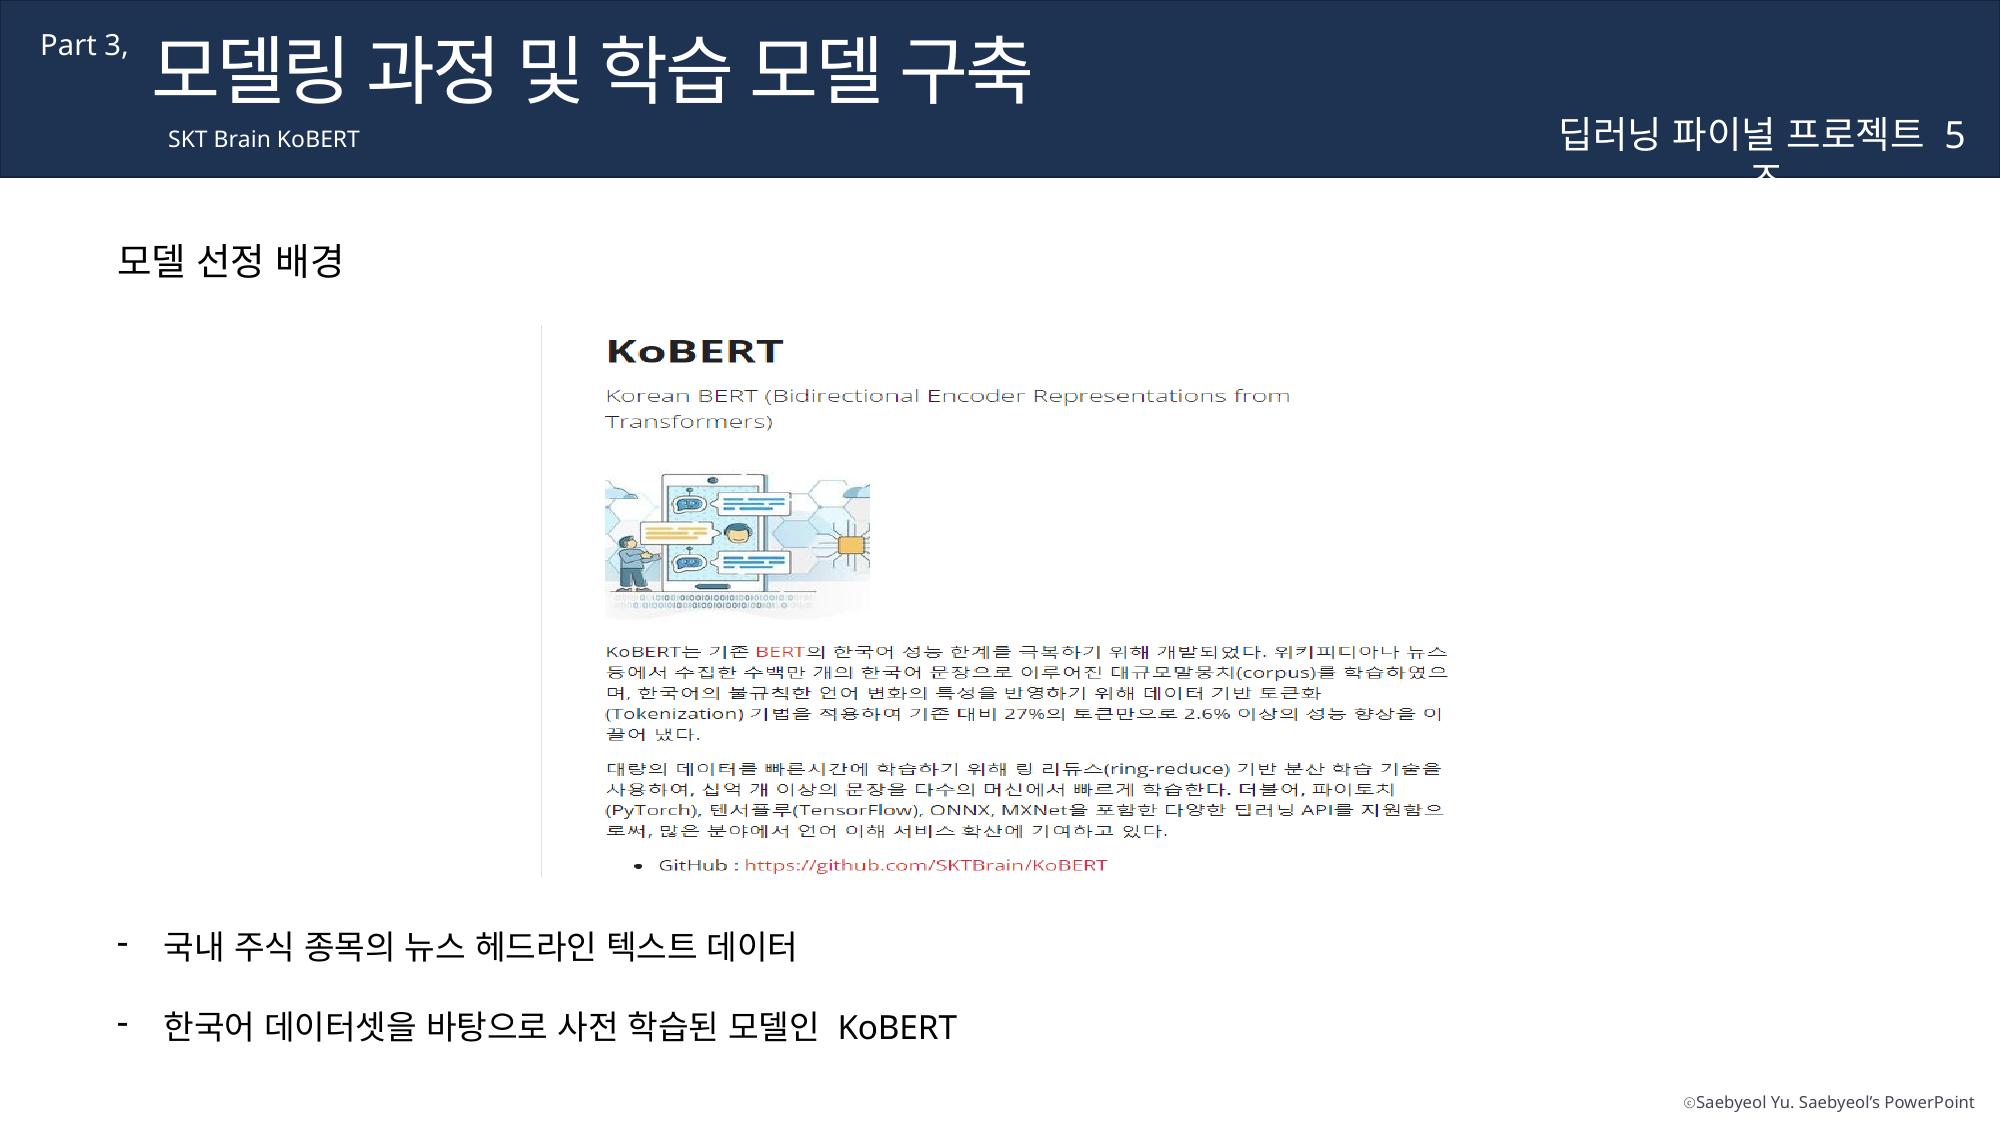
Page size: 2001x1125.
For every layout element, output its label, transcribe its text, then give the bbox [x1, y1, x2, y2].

text_box 모델 선정 배경 [102, 230, 1107, 291]
text_box 국내 주식 종목의 뉴스 헤드라인 텍스트 데이터 한국어 데이터셋을 바탕으로 사전 학습된 모델인 KoBERT [102, 919, 1145, 1054]
picture [541, 325, 1459, 877]
text_box [0, 0, 2000, 178]
text_box Part 3, [25, 19, 152, 69]
text_box 모델링 과정 및 학습 모델 구축 [136, 16, 1049, 122]
text_box 딥러닝 파이널 프로젝트 5조 [1533, 103, 2000, 209]
text_box SKT Brain KoBERT [153, 117, 376, 160]
